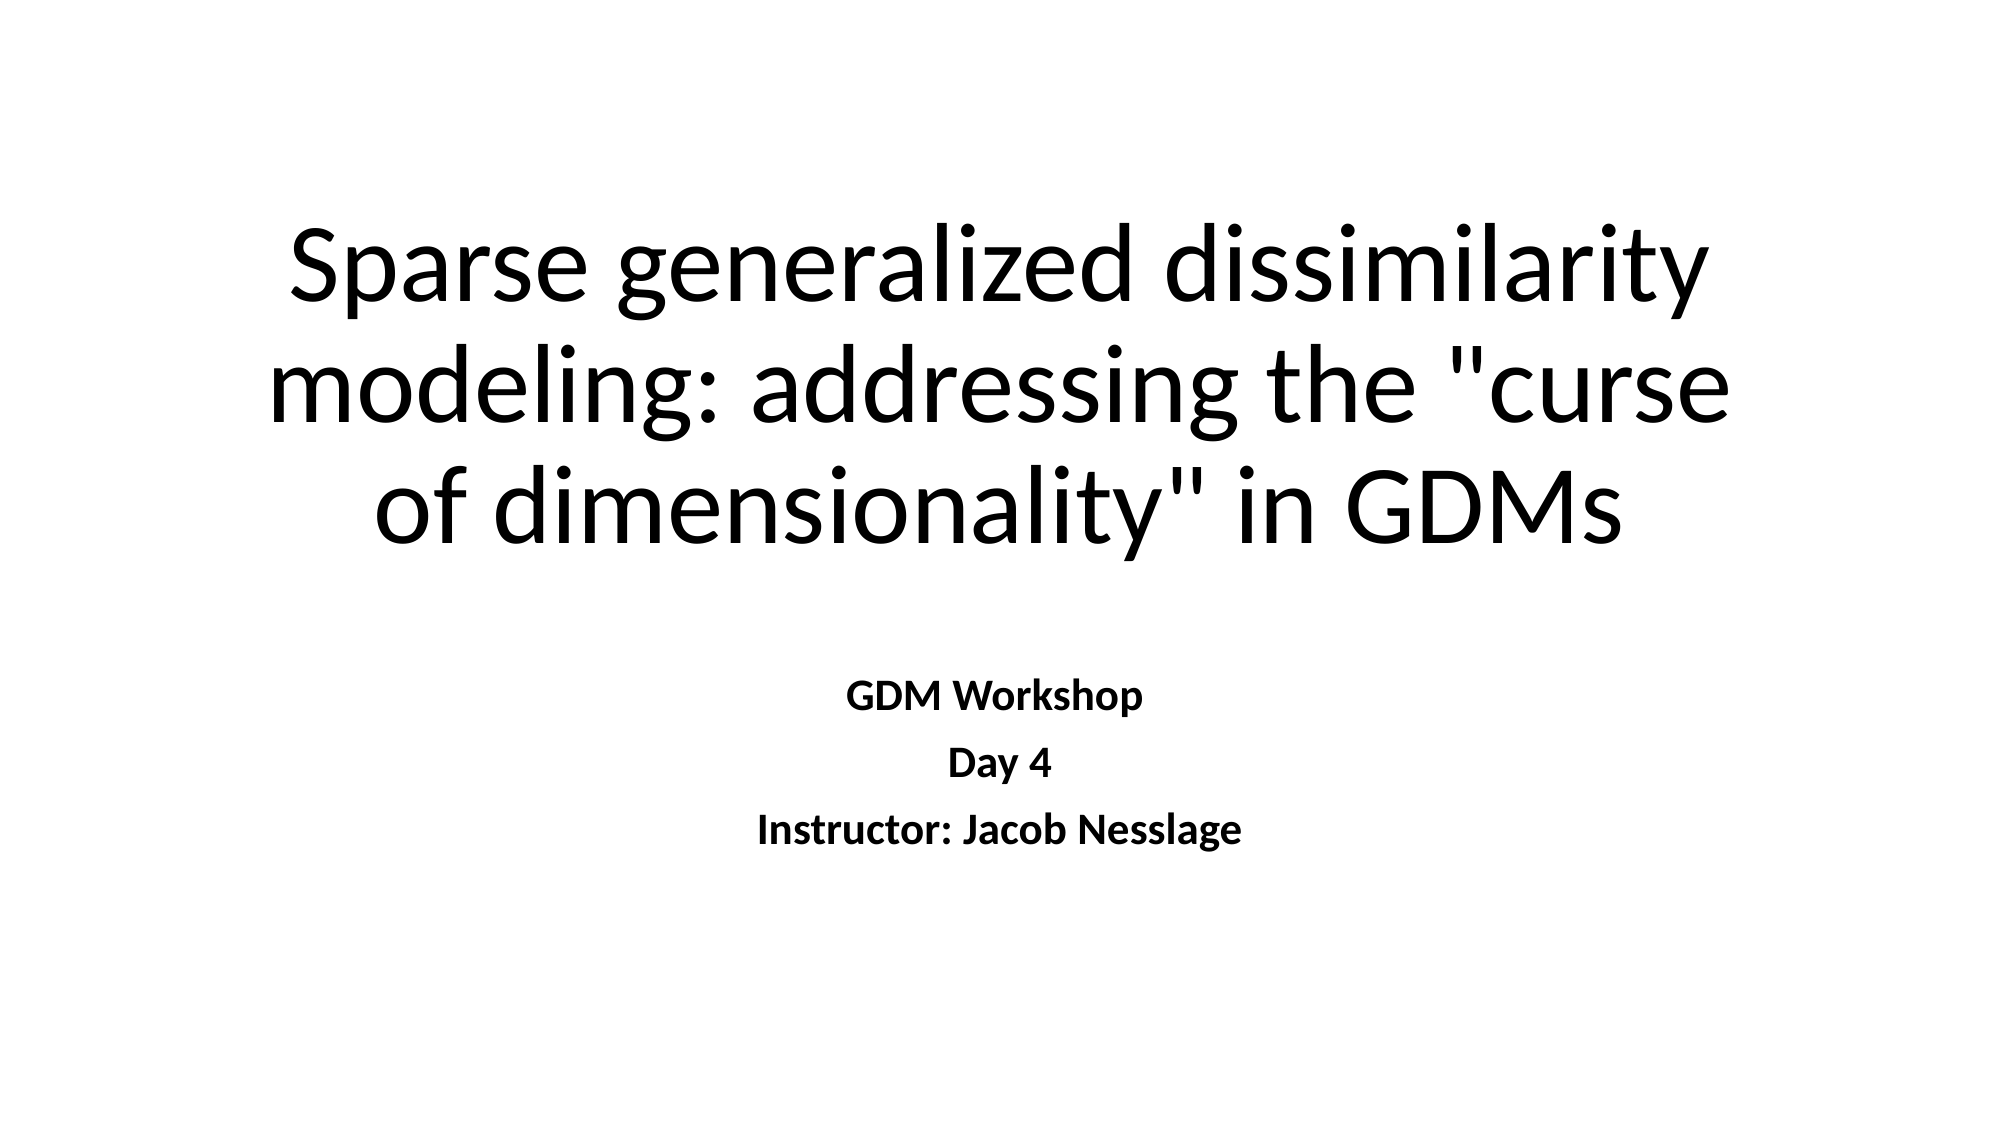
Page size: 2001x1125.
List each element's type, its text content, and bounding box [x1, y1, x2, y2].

title Sparse generalized dissimilarity modeling: addressing the "curse of dimensionality" in GDMs [249, 184, 1750, 576]
subtitle GDM Workshop Day 4 Instructor: Jacob Nesslage [249, 590, 1750, 863]
